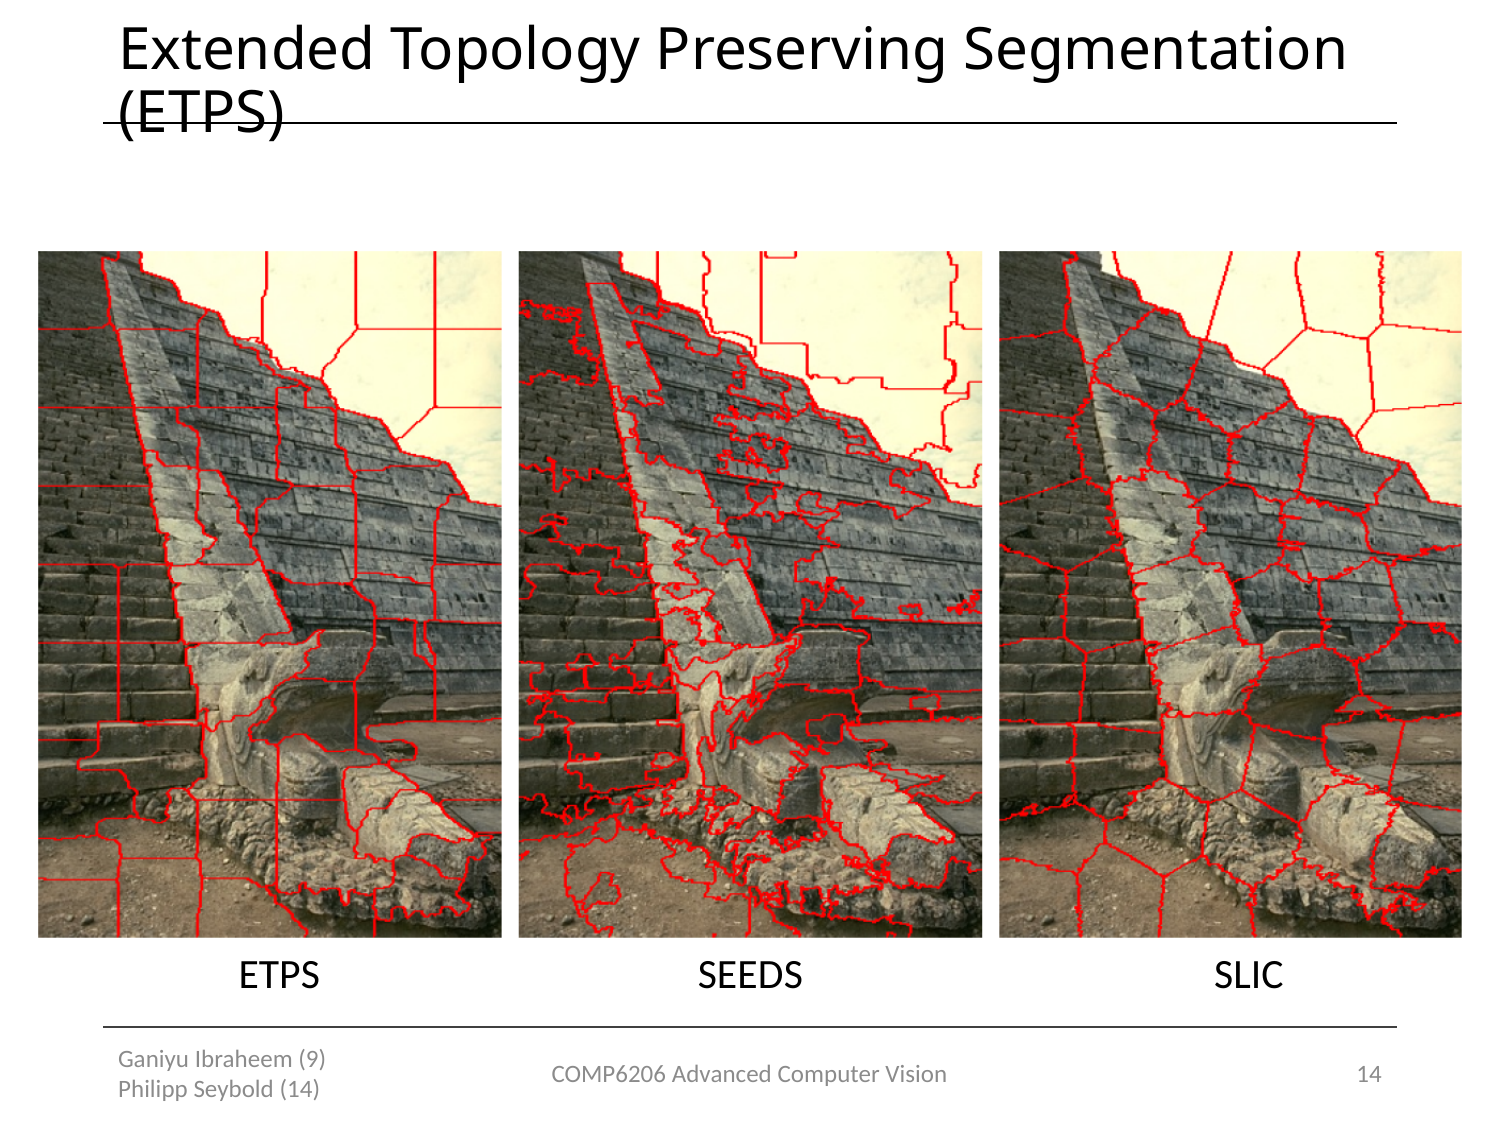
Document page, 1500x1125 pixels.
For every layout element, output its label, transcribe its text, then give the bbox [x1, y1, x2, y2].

slide_number Ganiyu Ibraheem (9) Philipp Seybold (14) [103, 1055, 358, 1103]
footer COMP6206 Advanced Computer Vision [496, 1055, 1004, 1103]
picture [35, 248, 1466, 942]
title Extended Topology Preserving Segmentation (ETPS) [103, 41, 1397, 124]
text_box ETPS SEEDS SLIC [35, 939, 1468, 1055]
slide_number 14 [1059, 1055, 1397, 1103]
